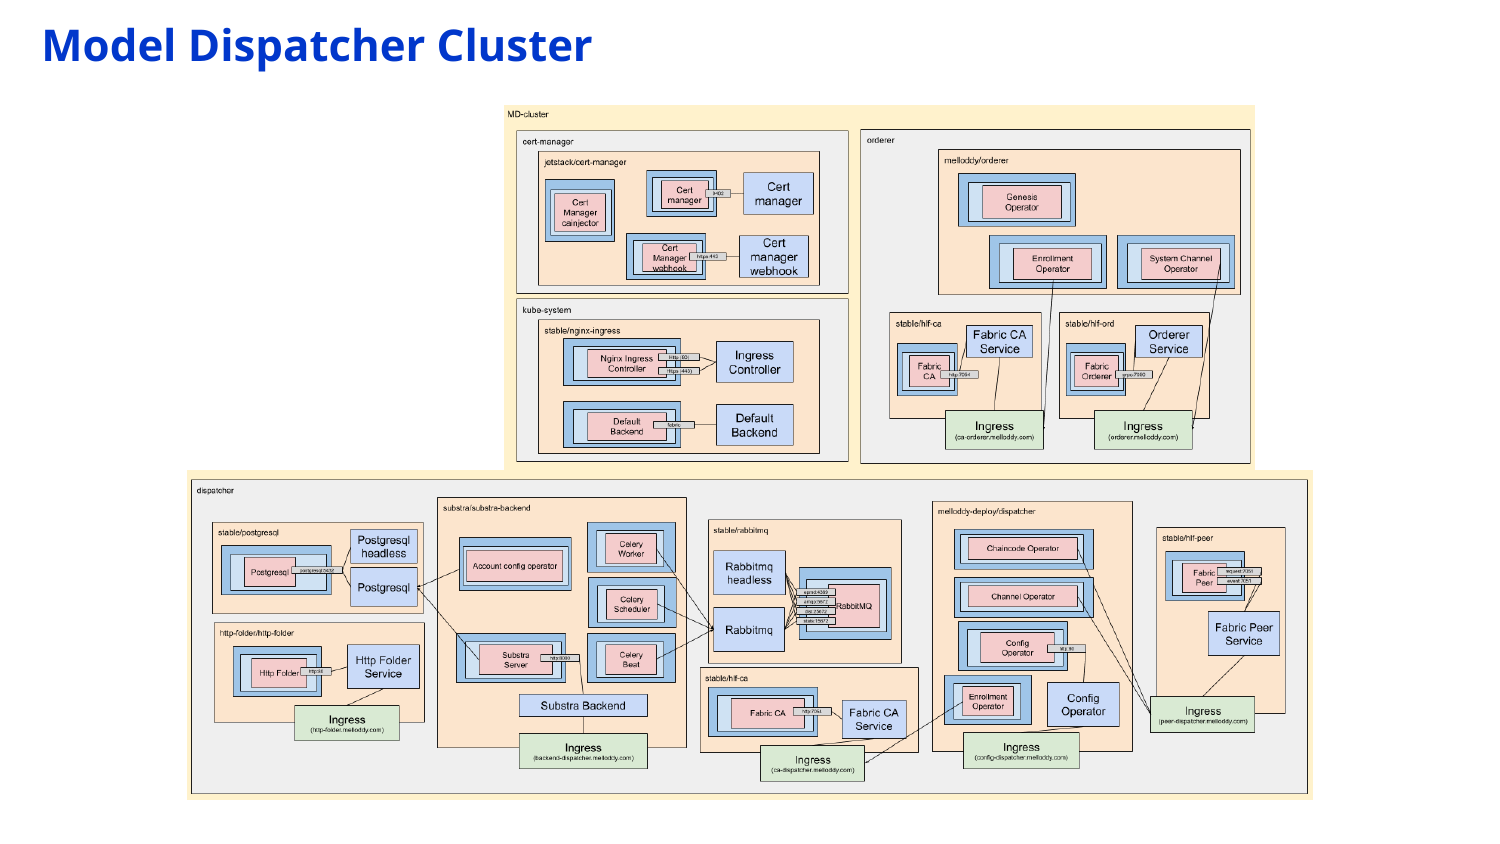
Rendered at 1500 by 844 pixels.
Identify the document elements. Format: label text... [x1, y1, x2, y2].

title Model Dispatcher Cluster [41, 27, 792, 83]
picture [187, 105, 1313, 800]
